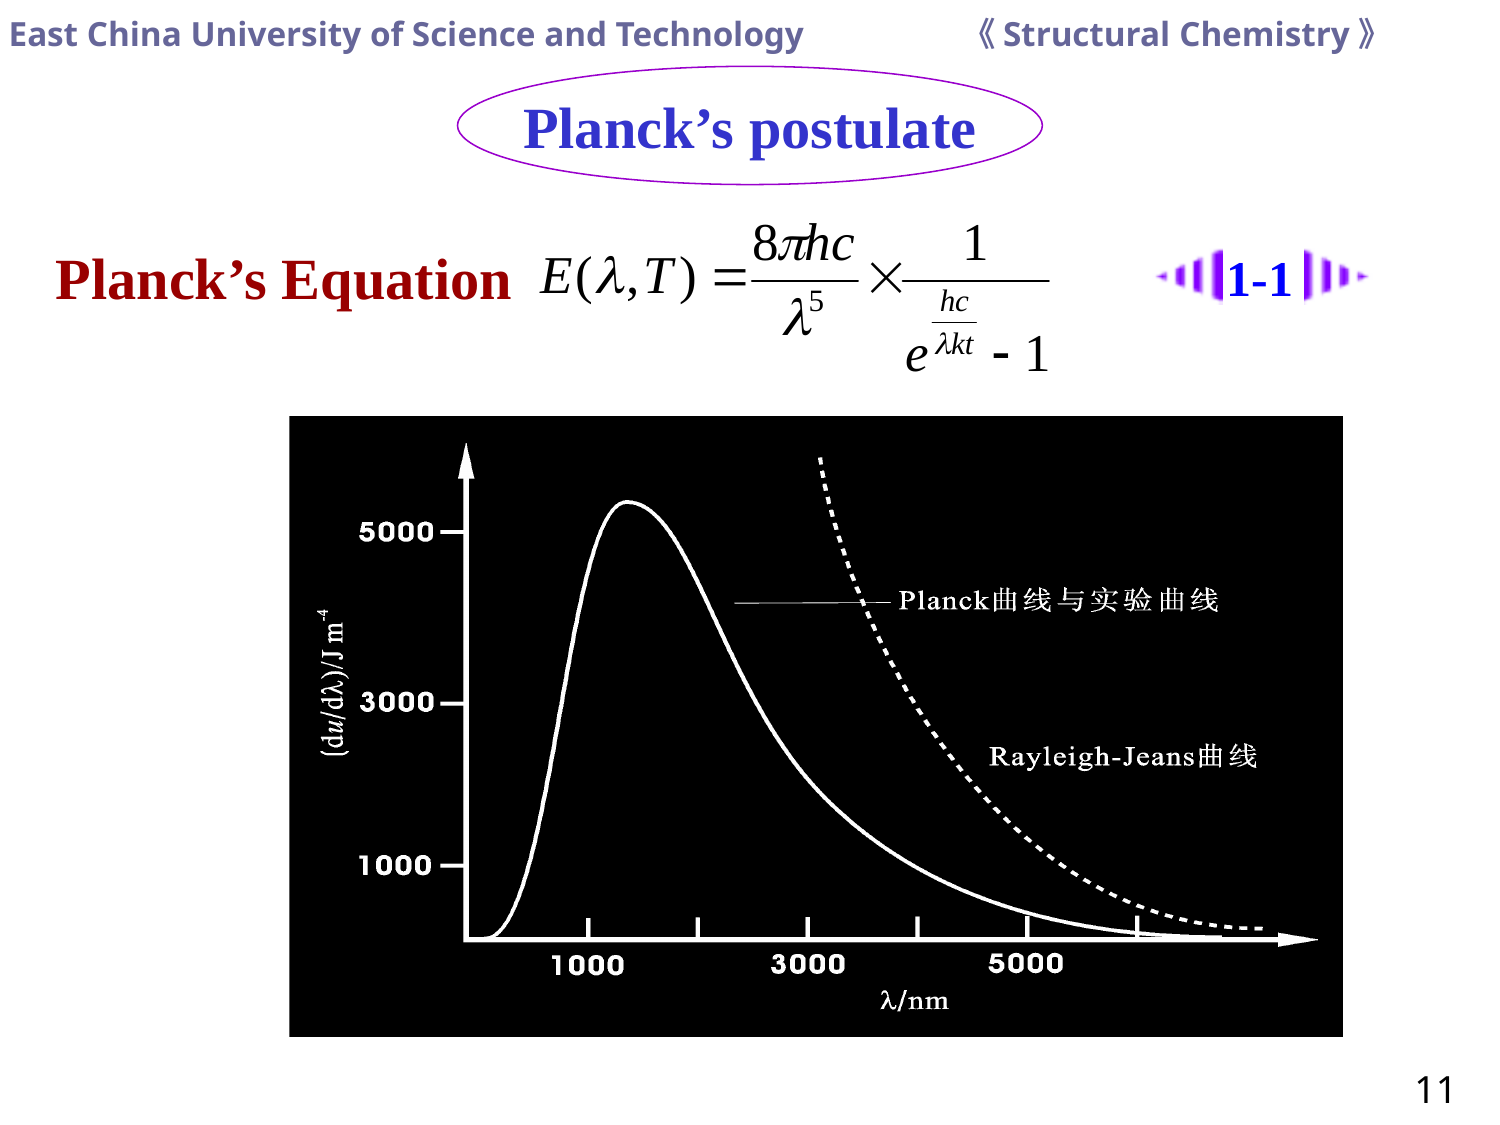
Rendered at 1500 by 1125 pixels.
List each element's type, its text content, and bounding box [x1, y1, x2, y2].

picture [288, 415, 1344, 1037]
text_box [1151, 239, 1377, 315]
text_box Planck’s Equation [41, 219, 525, 319]
text_box Planck’s postulate [457, 66, 1043, 185]
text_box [530, 209, 1063, 383]
